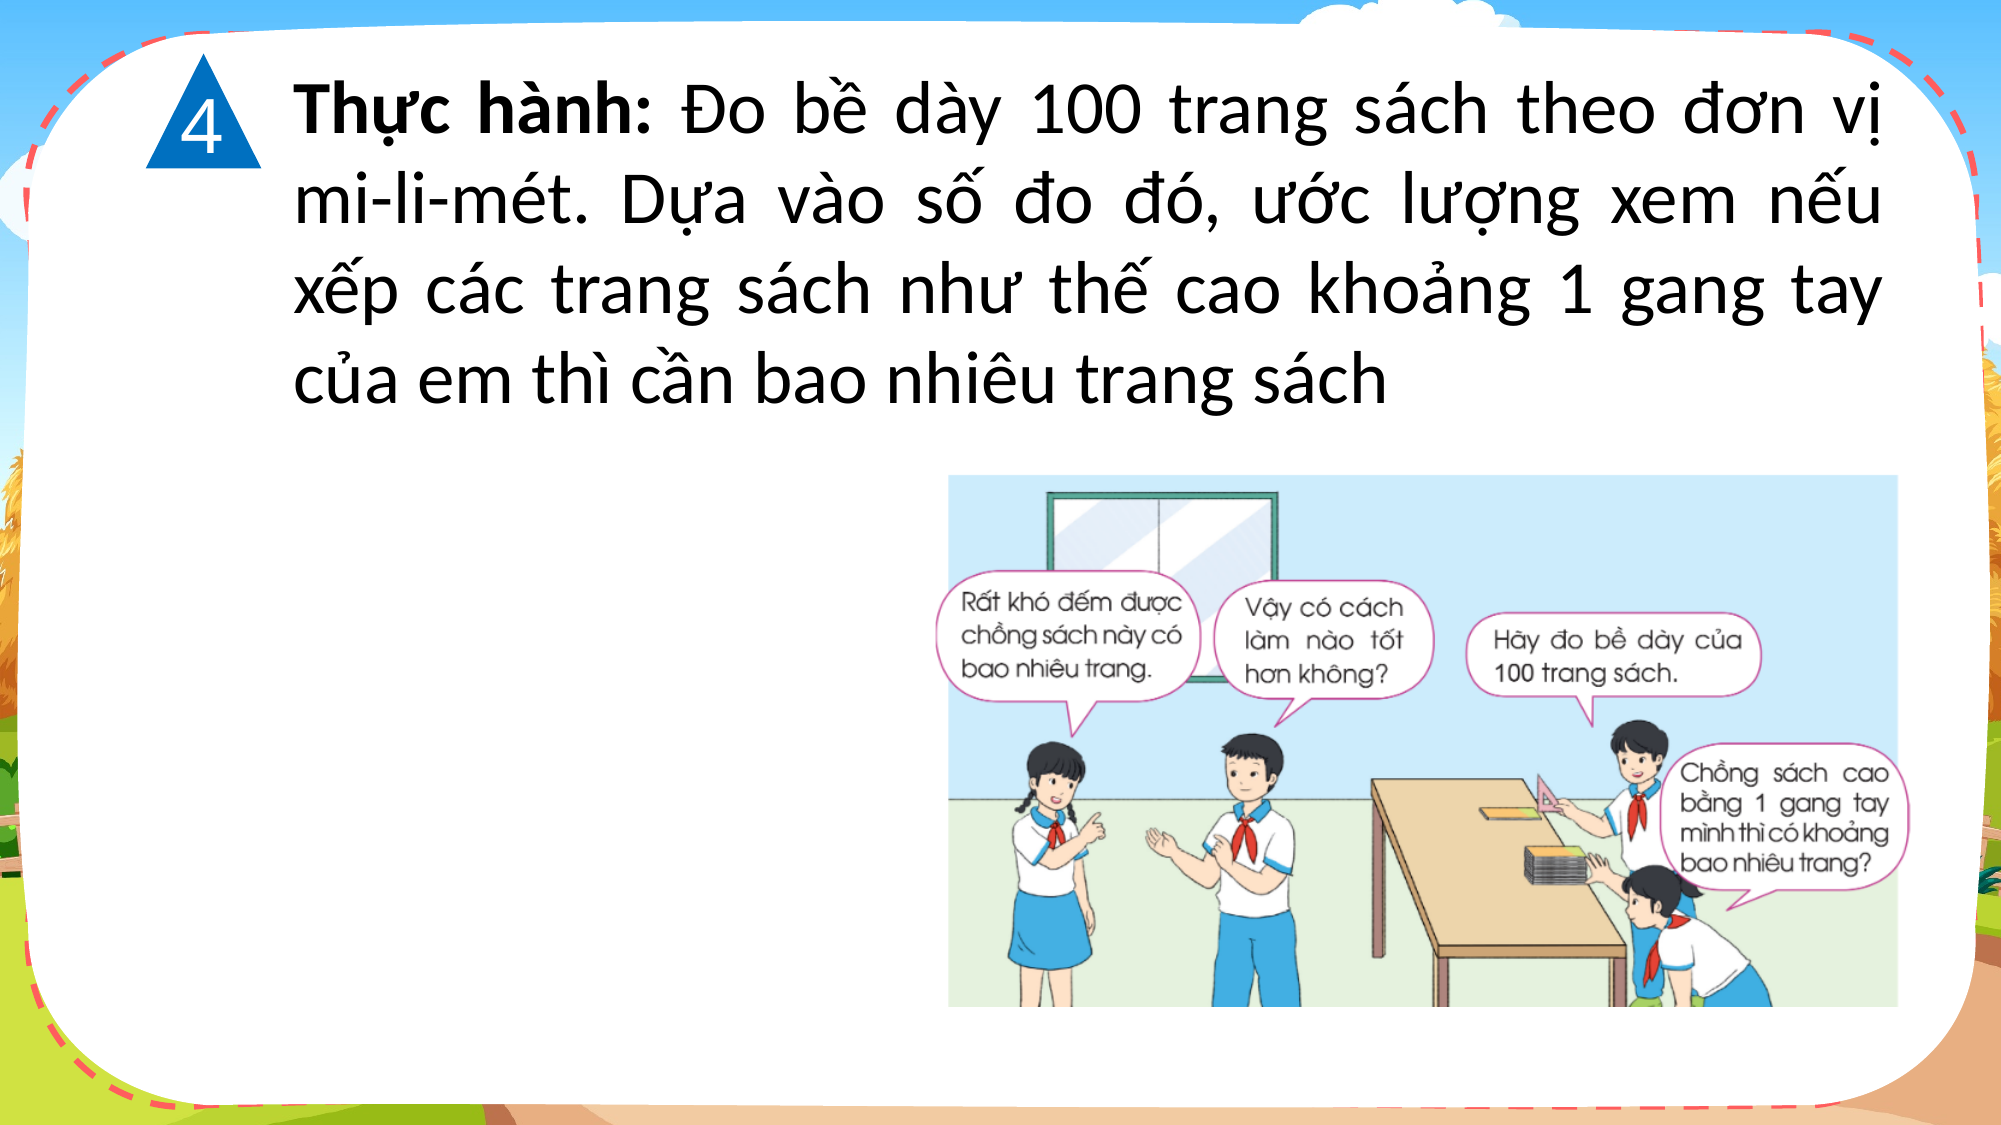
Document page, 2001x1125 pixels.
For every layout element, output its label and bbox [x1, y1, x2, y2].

text_box [145, 50, 1901, 430]
picture [0, 0, 2001, 1125]
